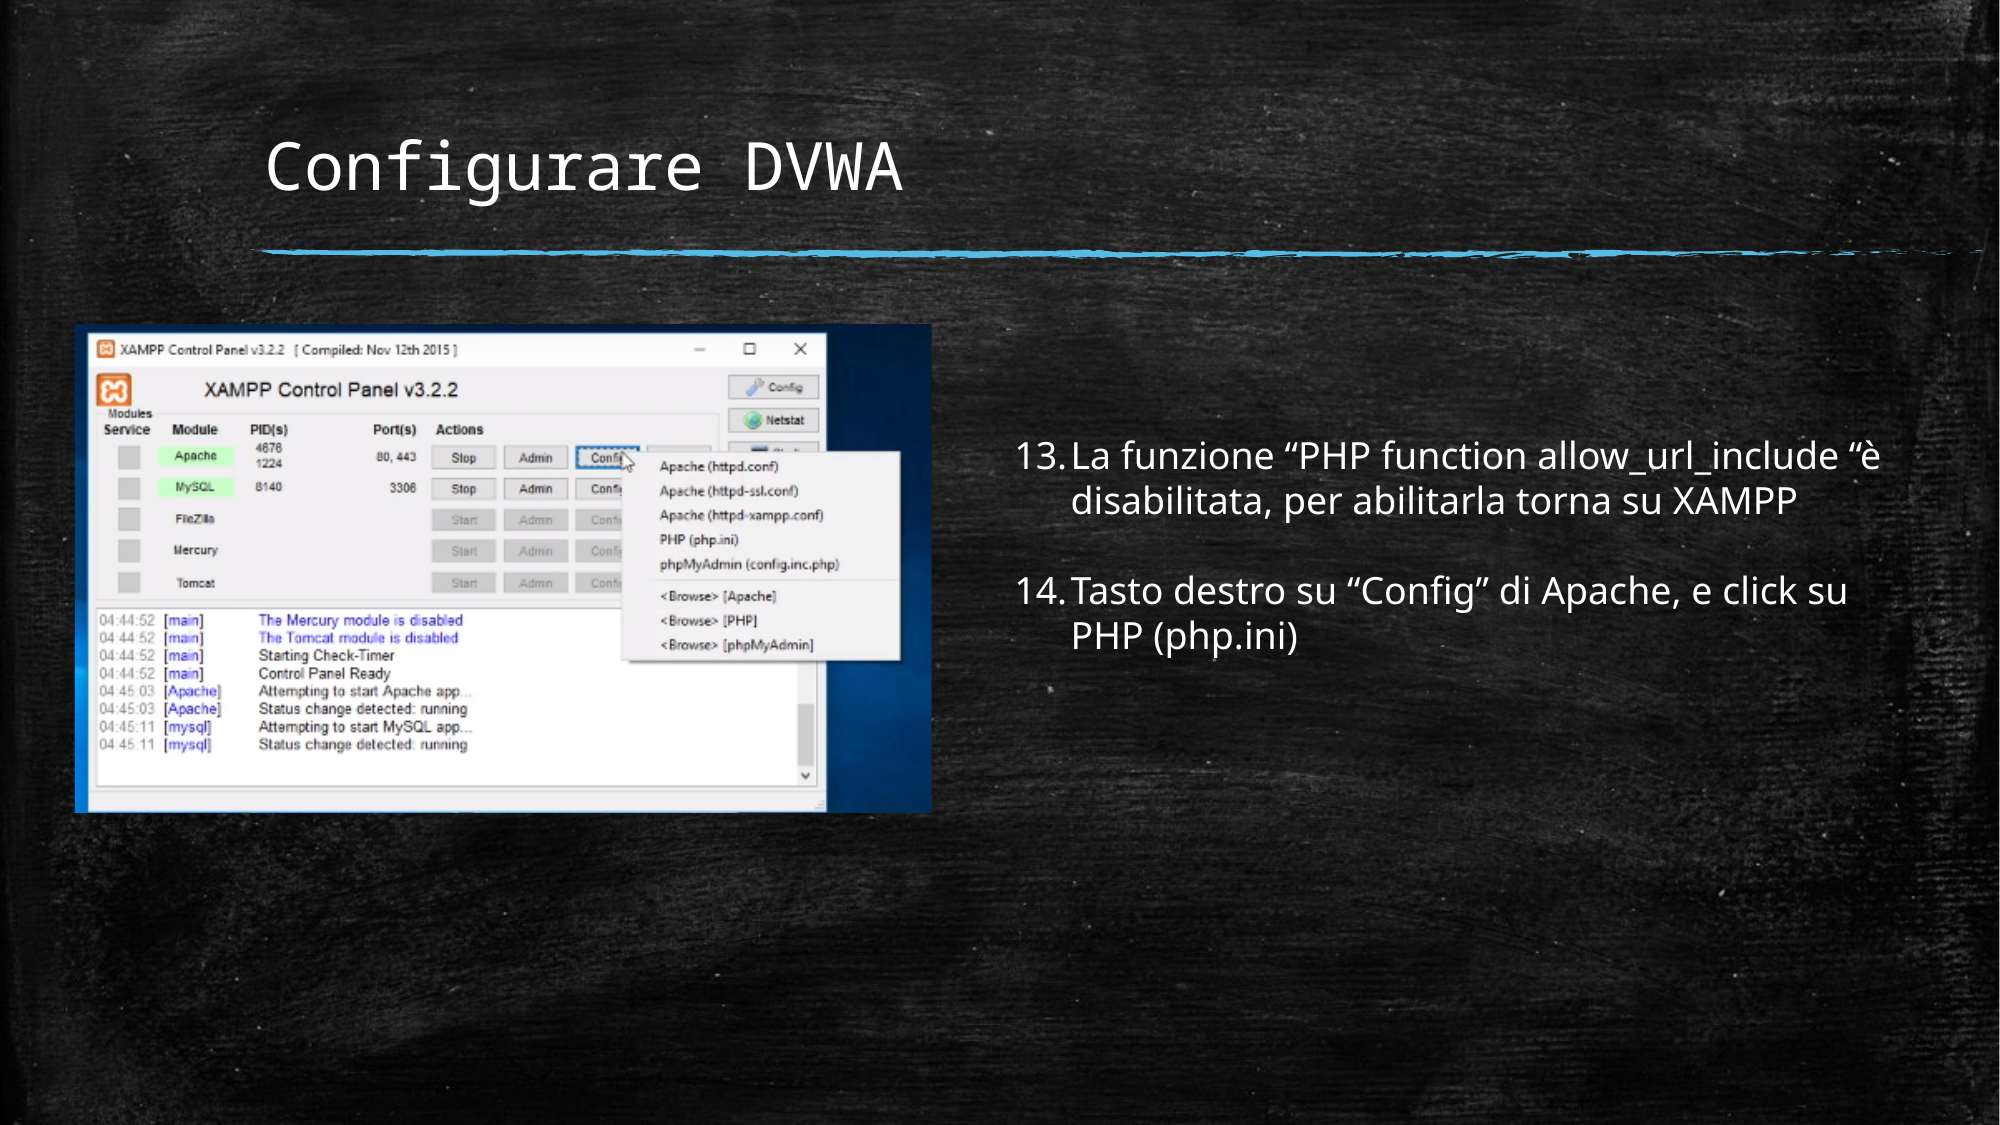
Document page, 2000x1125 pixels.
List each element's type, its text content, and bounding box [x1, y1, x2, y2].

title Configurare DVWA [249, 45, 1750, 213]
text_box La funzione “PHP function allow_url_include “è disabilitata, per abilitarla torna su XAMPP Tasto destro su “Config” di Apache, e click su PHP (php.ini) [999, 424, 1913, 665]
picture [74, 324, 932, 813]
